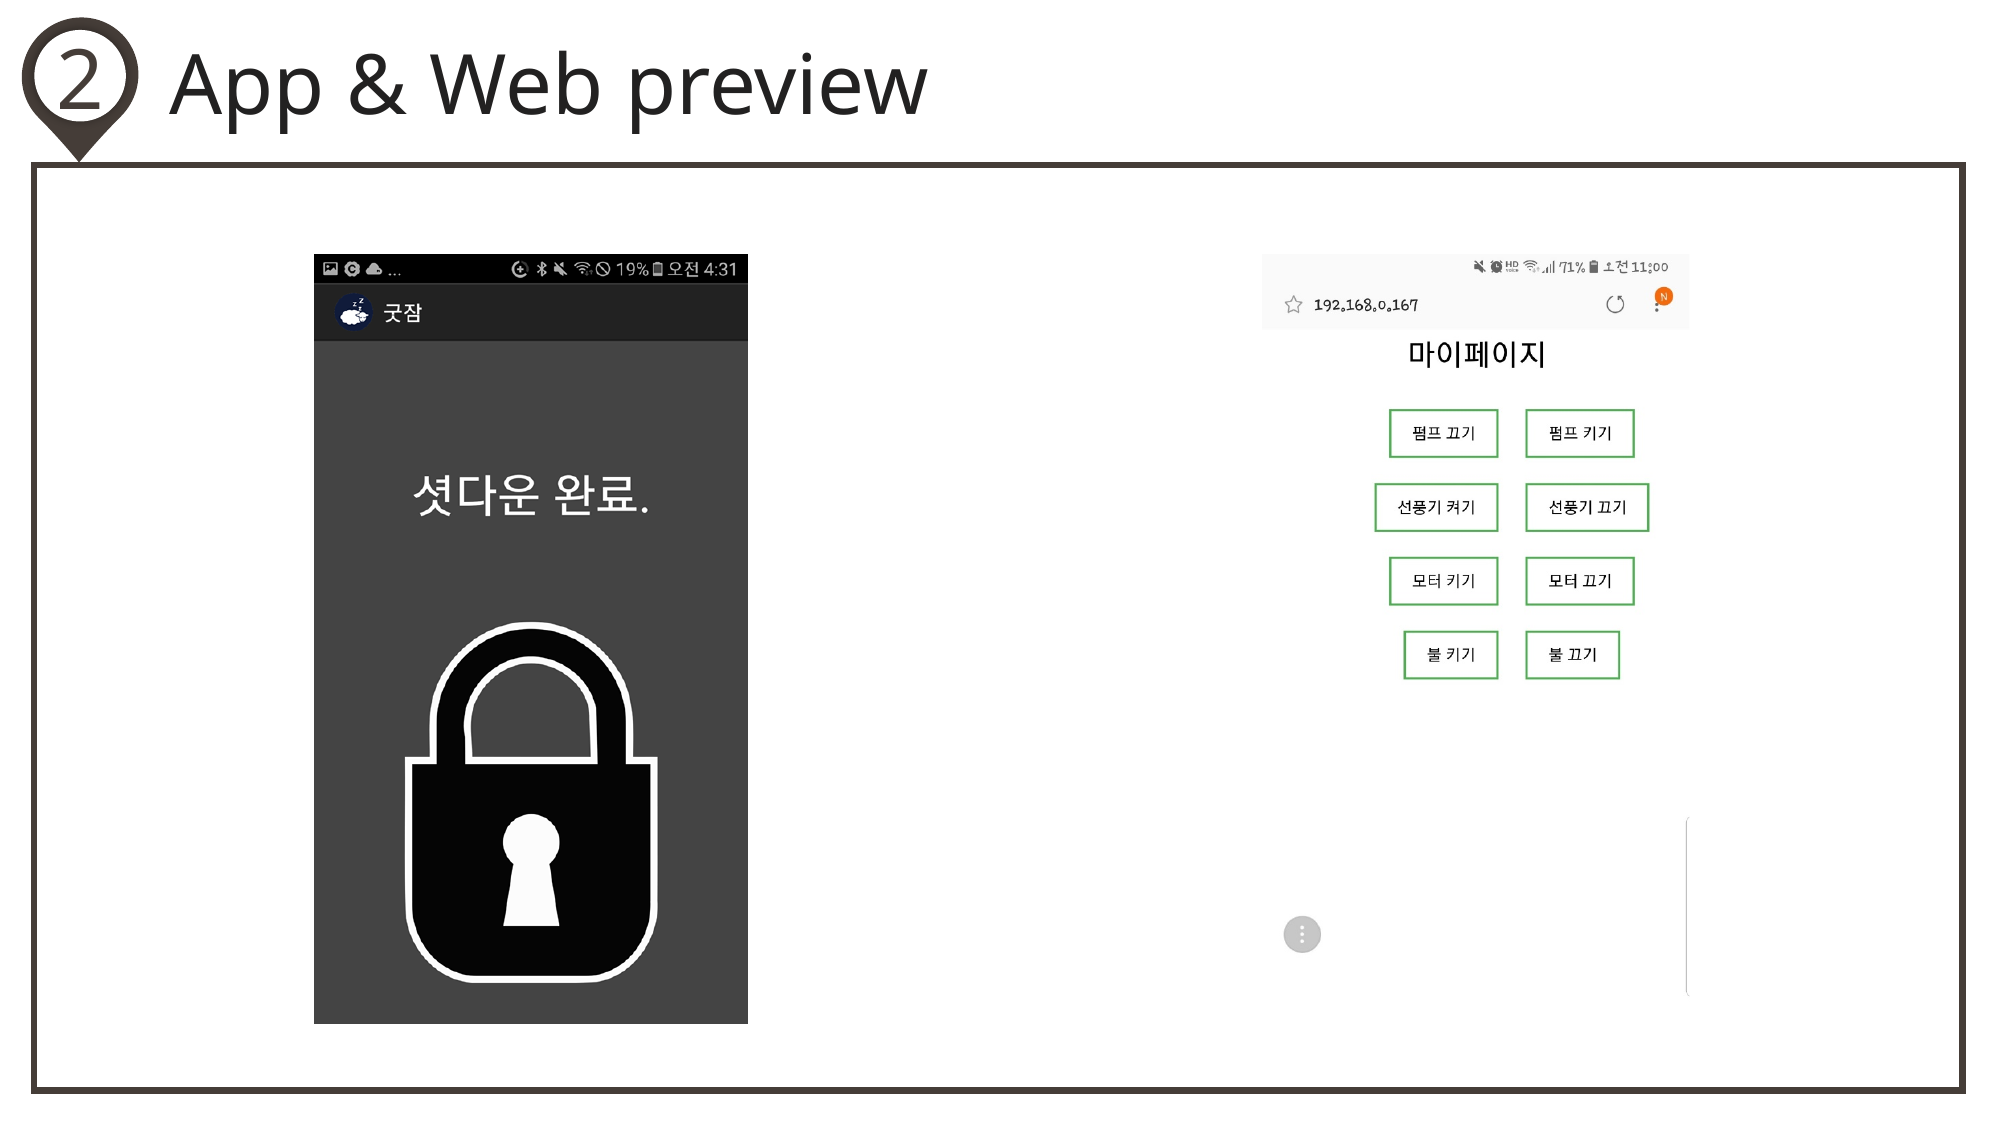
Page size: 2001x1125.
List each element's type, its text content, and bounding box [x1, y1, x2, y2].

picture [314, 254, 748, 1024]
picture [1262, 254, 1690, 1017]
text_box App & Web preview [154, 24, 945, 140]
text_box 2 [41, 18, 119, 134]
